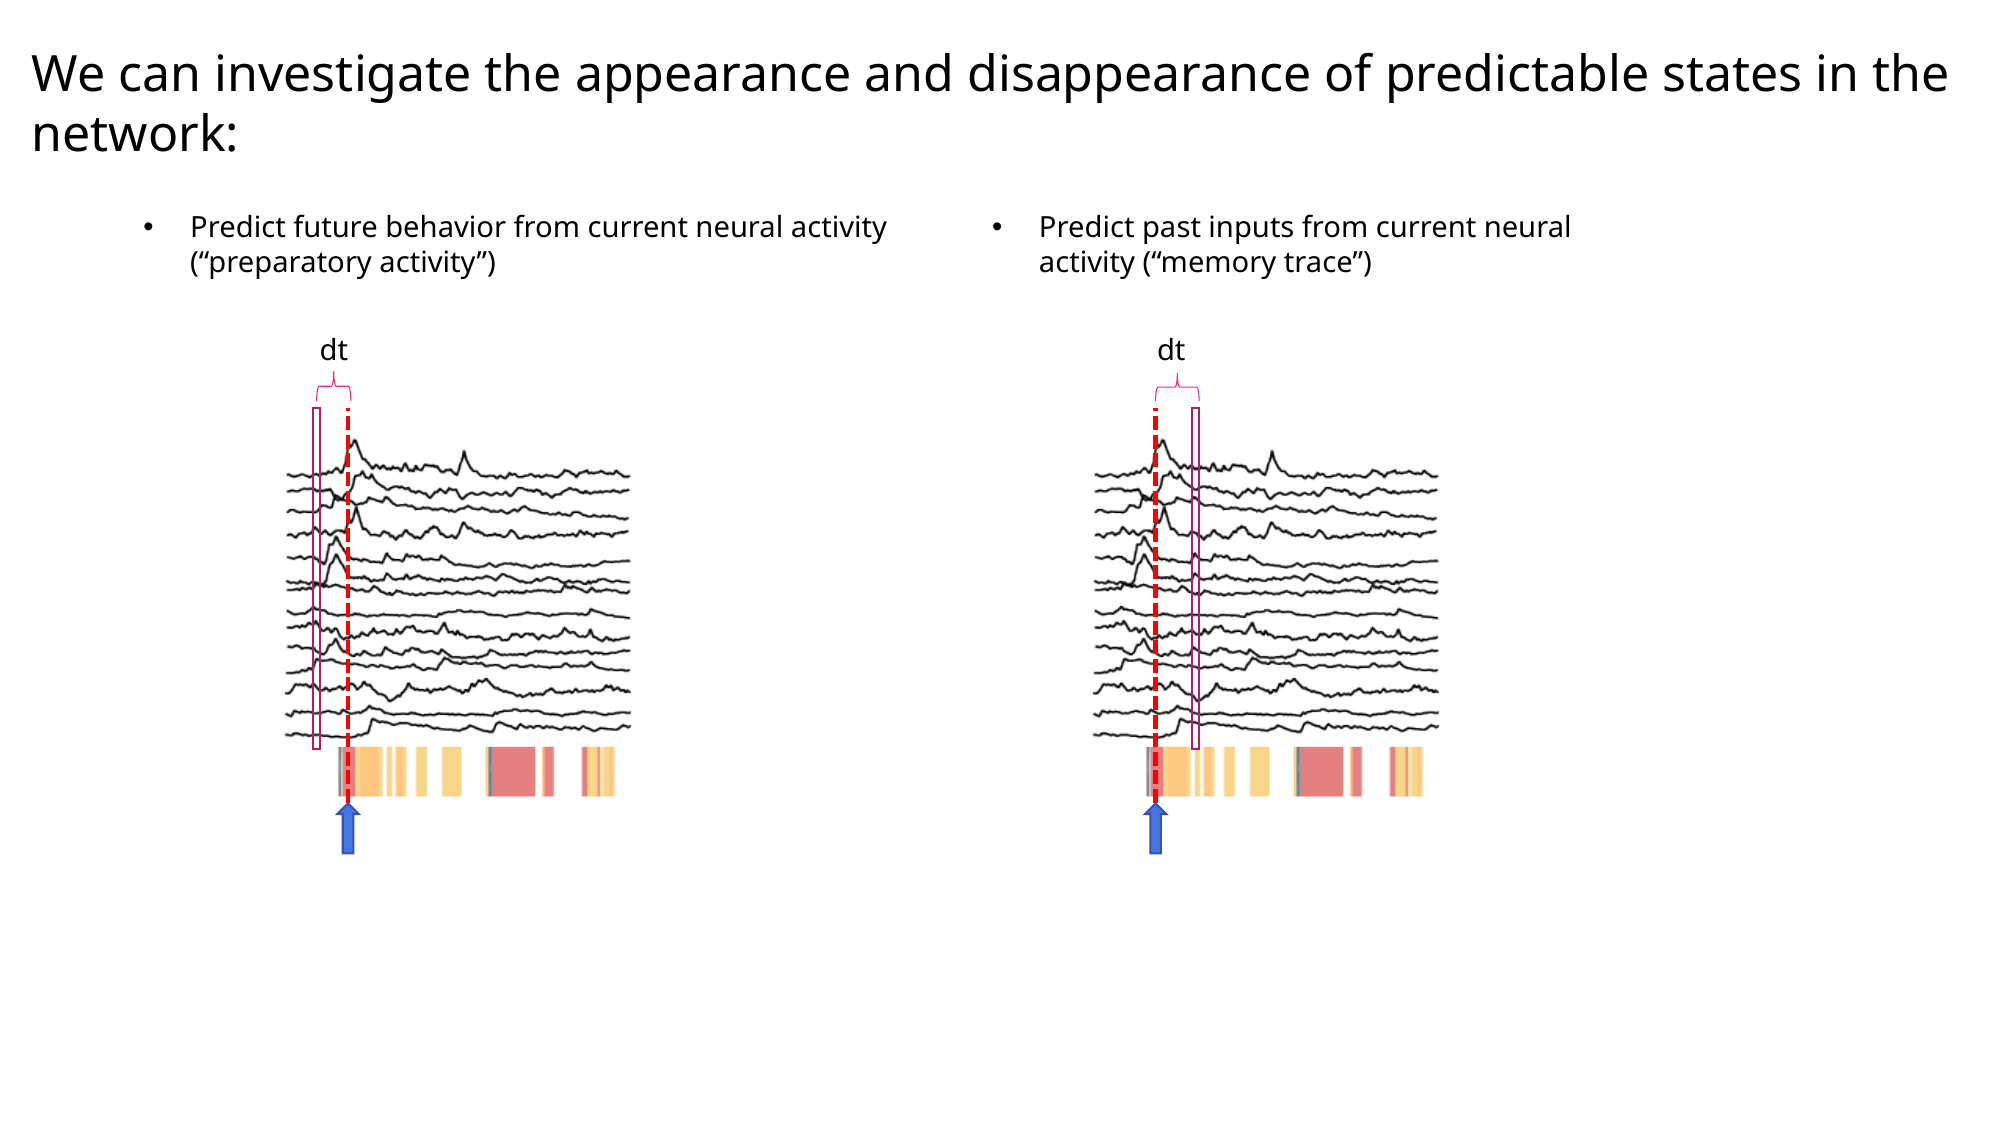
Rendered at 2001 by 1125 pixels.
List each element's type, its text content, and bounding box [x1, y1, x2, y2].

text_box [128, 201, 937, 804]
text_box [337, 408, 359, 854]
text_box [977, 201, 1690, 804]
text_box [305, 323, 362, 750]
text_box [1144, 408, 1167, 854]
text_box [1142, 323, 1200, 750]
text_box We can investigate the appearance and disappearance of predictable states in the network: [16, 34, 1972, 170]
